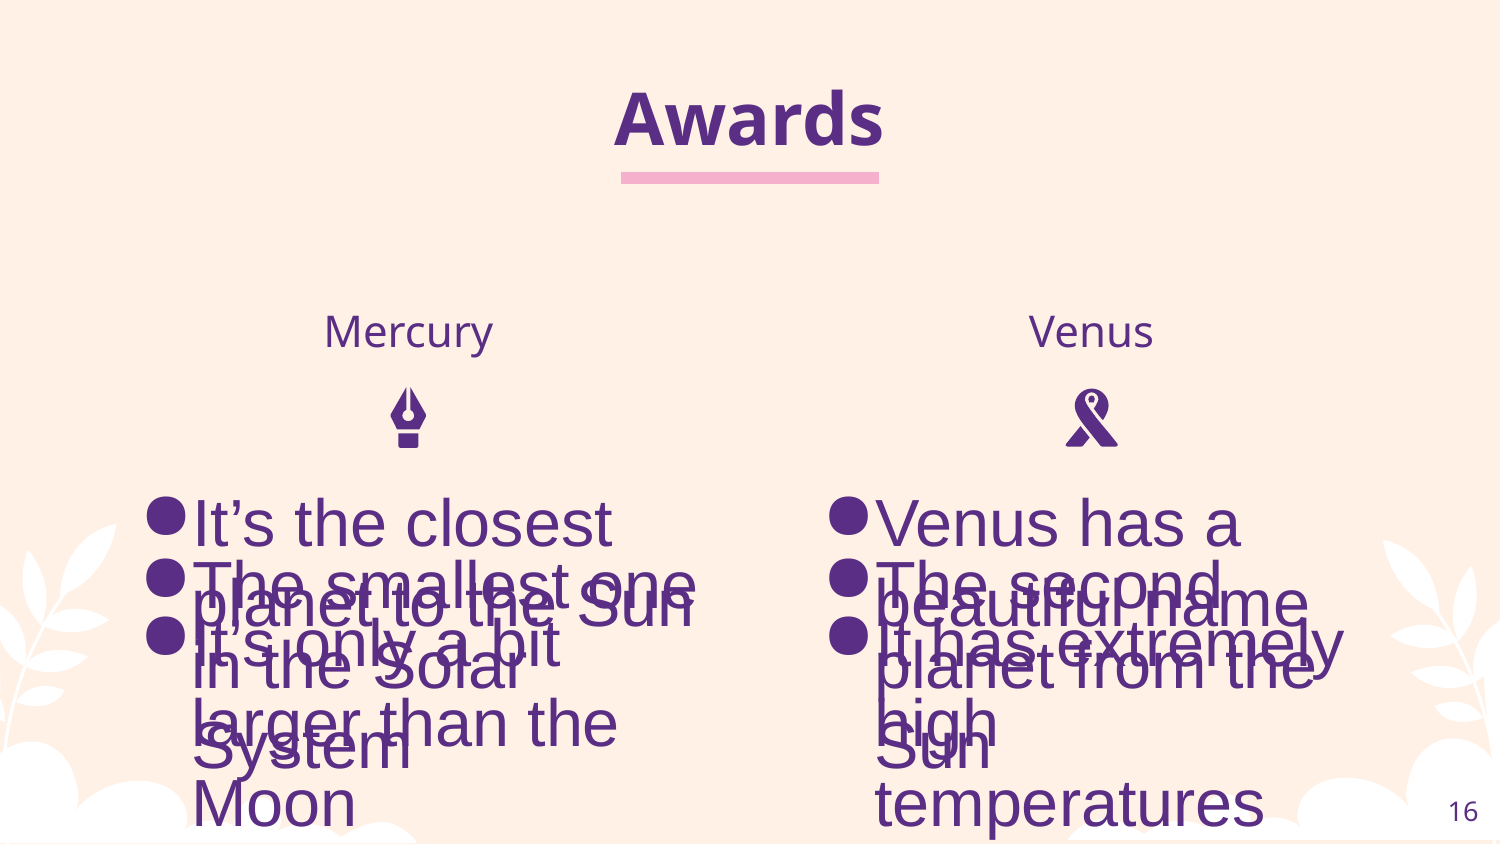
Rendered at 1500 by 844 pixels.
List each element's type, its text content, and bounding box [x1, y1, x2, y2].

subtitle Venus has a beautiful name [799, 480, 1385, 525]
subtitle The smallest one in the Solar System [116, 541, 702, 587]
subtitle It’s only a bit larger than the Moon [116, 600, 702, 645]
slide_number ‹#› [1403, 779, 1494, 844]
subtitle Venus [799, 292, 1385, 368]
subtitle Mercury [115, 292, 701, 368]
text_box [1065, 388, 1119, 447]
subtitle It’s the closest planet to the Sun [116, 480, 702, 525]
subtitle The second planet from the Sun [799, 541, 1385, 587]
title Awards [116, 72, 1383, 169]
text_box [621, 179, 879, 184]
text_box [389, 386, 427, 449]
subtitle It has extremely high temperatures [799, 600, 1385, 645]
